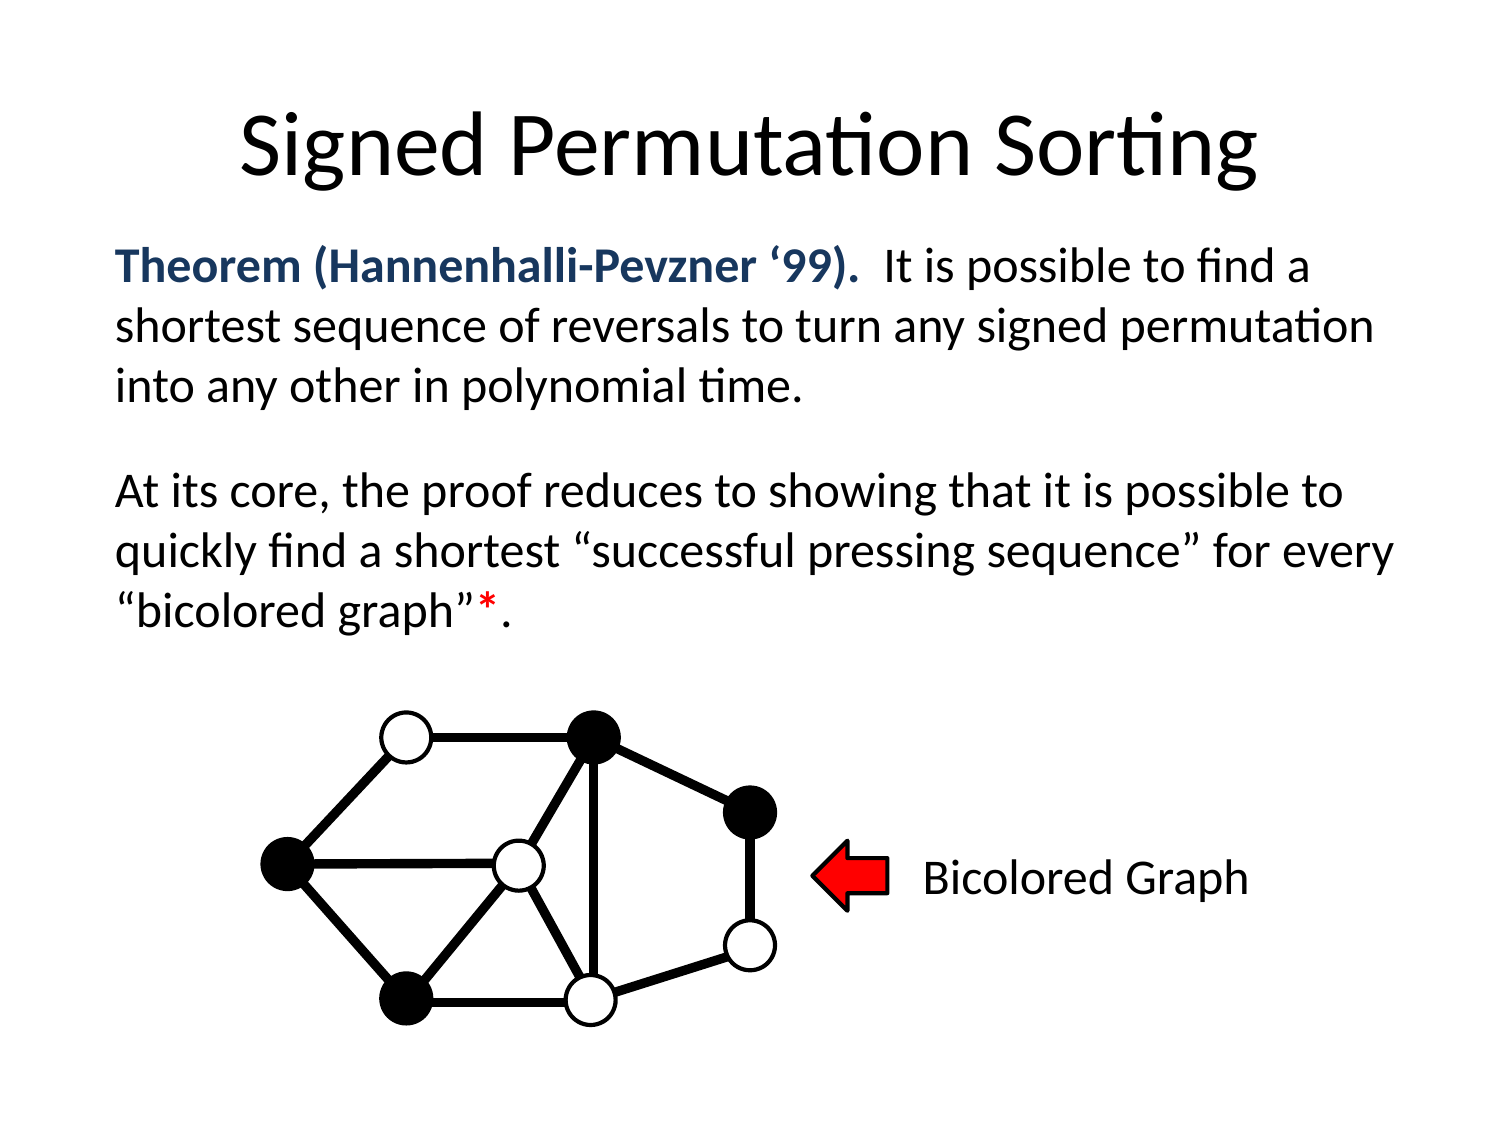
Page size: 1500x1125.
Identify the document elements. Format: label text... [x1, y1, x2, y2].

text_box At its core, the proof reduces to showing that it is possible to quickly find a shortest “successful pressing sequence” for every “bicolored graph”*. [99, 449, 1463, 688]
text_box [262, 712, 1267, 1026]
text_box Theorem (Hannenhalli-Pevzner ‘99). It is possible to find a shortest sequence of reversals to turn any signed permutation into any other in polynomial time. [99, 224, 1463, 449]
title Signed Permutation Sorting [75, 45, 1425, 233]
